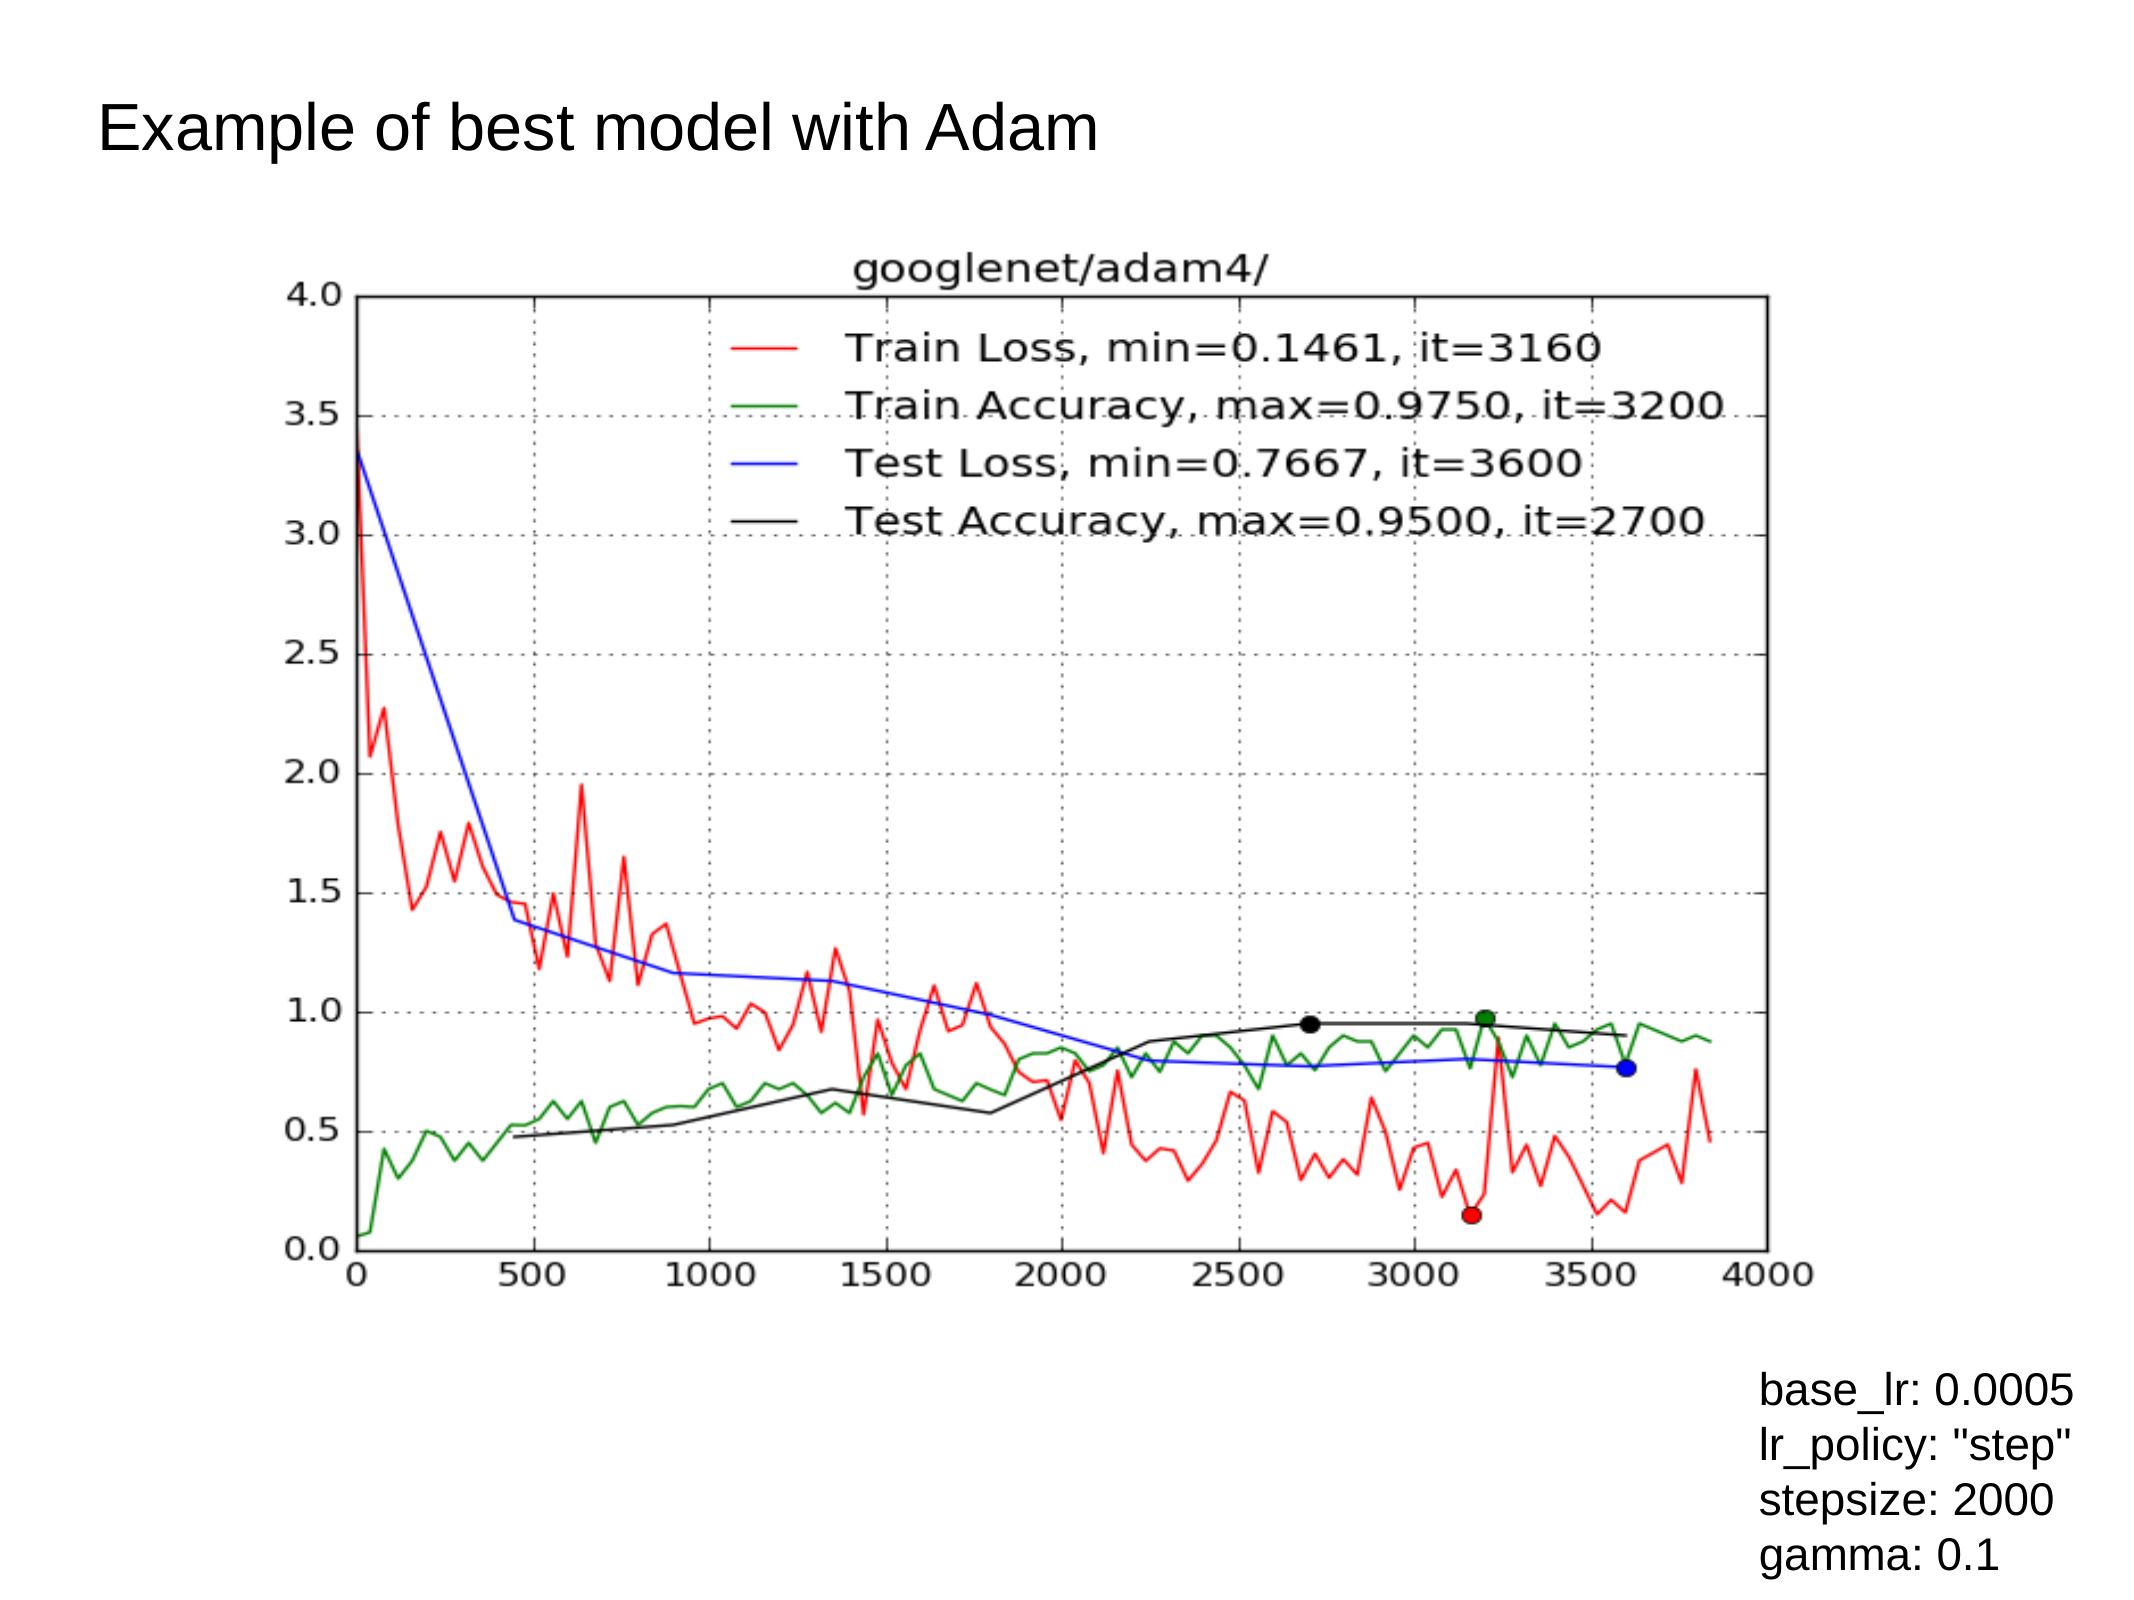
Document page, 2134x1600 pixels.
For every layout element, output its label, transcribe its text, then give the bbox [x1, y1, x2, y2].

picture [129, 176, 1949, 1370]
text_box base_lr: 0.0005 lr_policy: "step" stepsize: 2000 gamma: 0.1 [1744, 1352, 2134, 1573]
text_box Example of best model with Adam [82, 75, 1654, 165]
